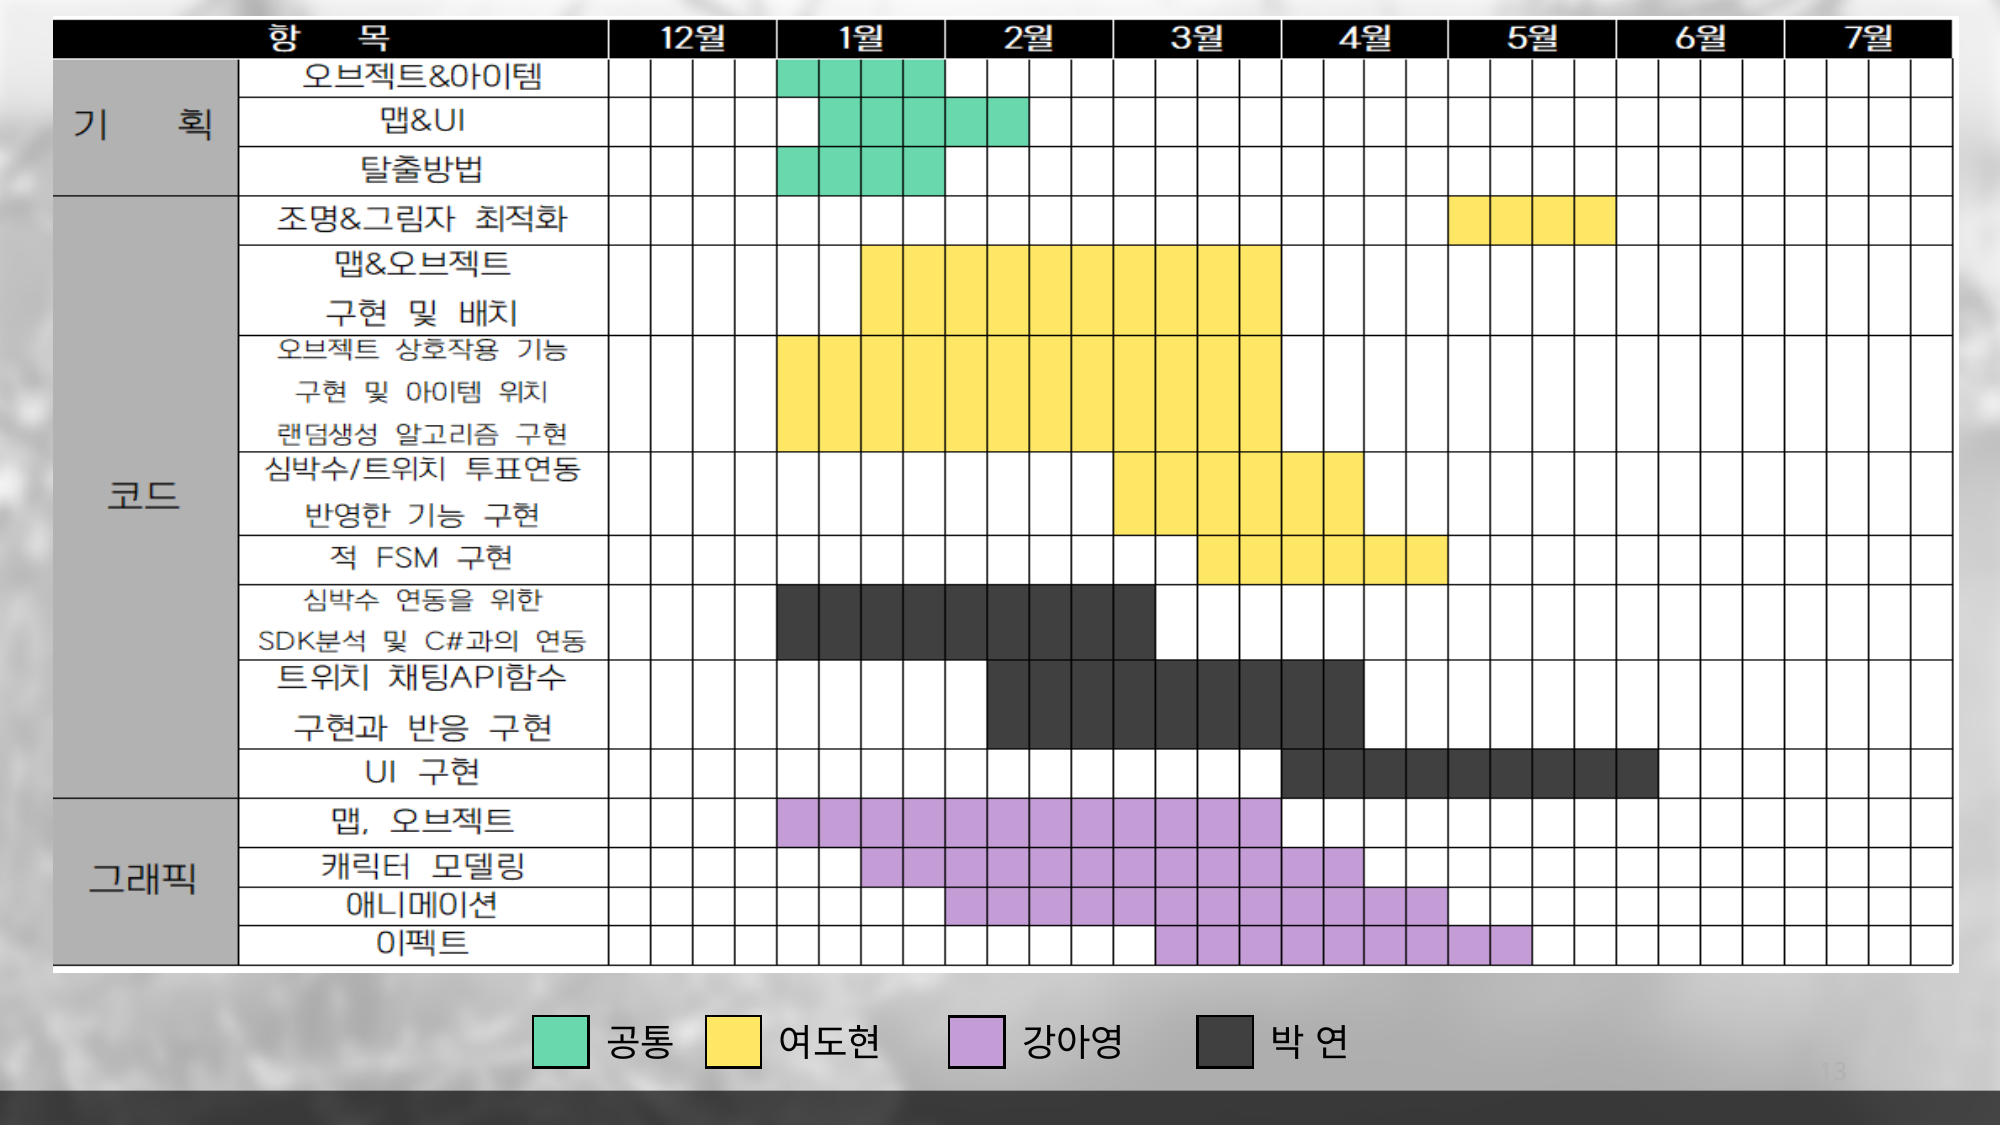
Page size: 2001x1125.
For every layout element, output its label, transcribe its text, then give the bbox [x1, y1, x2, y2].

slide_number 13 [1412, 1042, 1863, 1103]
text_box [533, 1011, 1480, 1074]
picture [0, 0, 2000, 1125]
